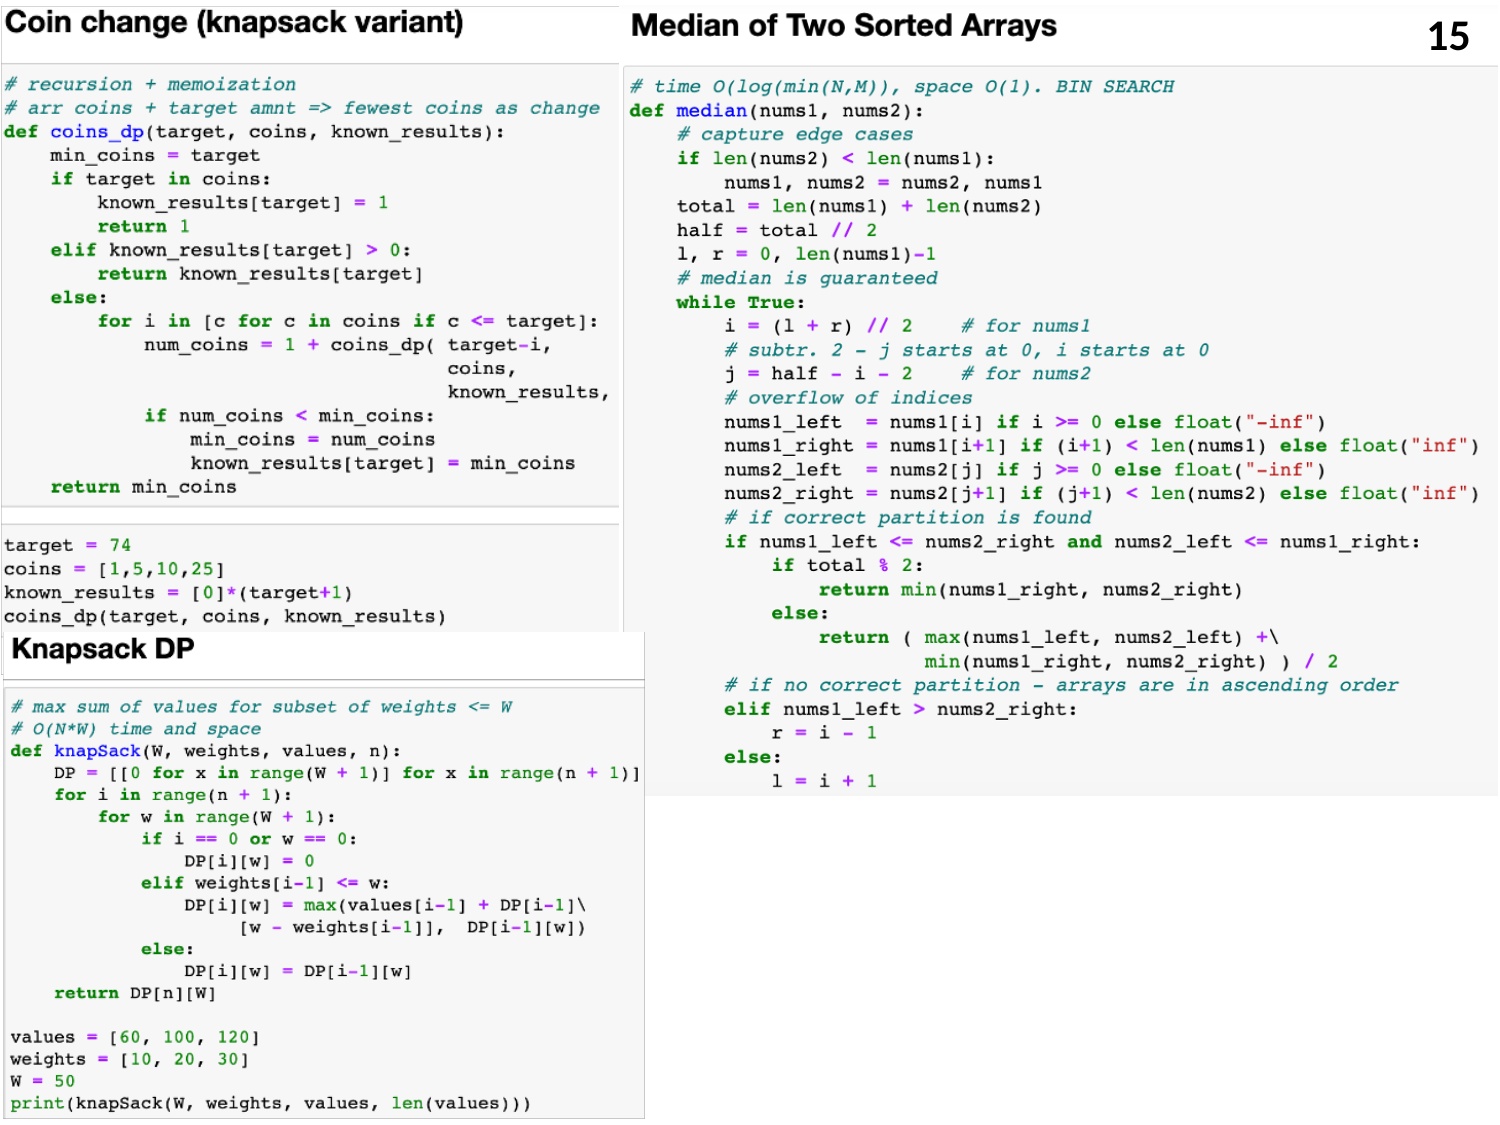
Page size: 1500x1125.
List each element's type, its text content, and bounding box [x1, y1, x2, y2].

picture [0, 5, 1498, 1120]
text_box 15 [1411, 0, 1499, 67]
